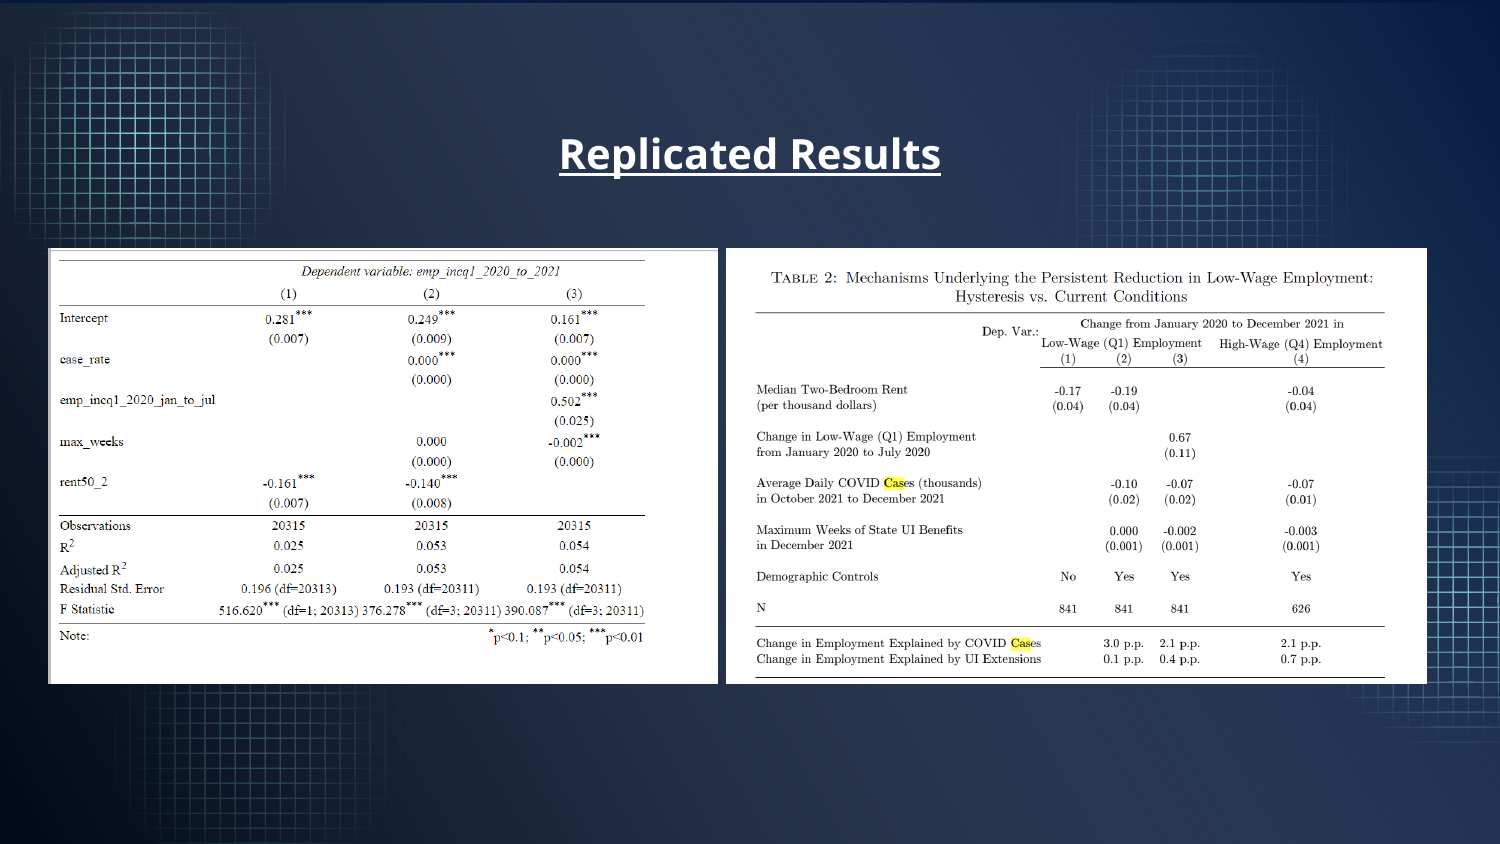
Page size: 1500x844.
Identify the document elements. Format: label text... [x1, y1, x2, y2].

picture [0, 0, 1500, 844]
text_box Replicated Results [358, 112, 1142, 193]
